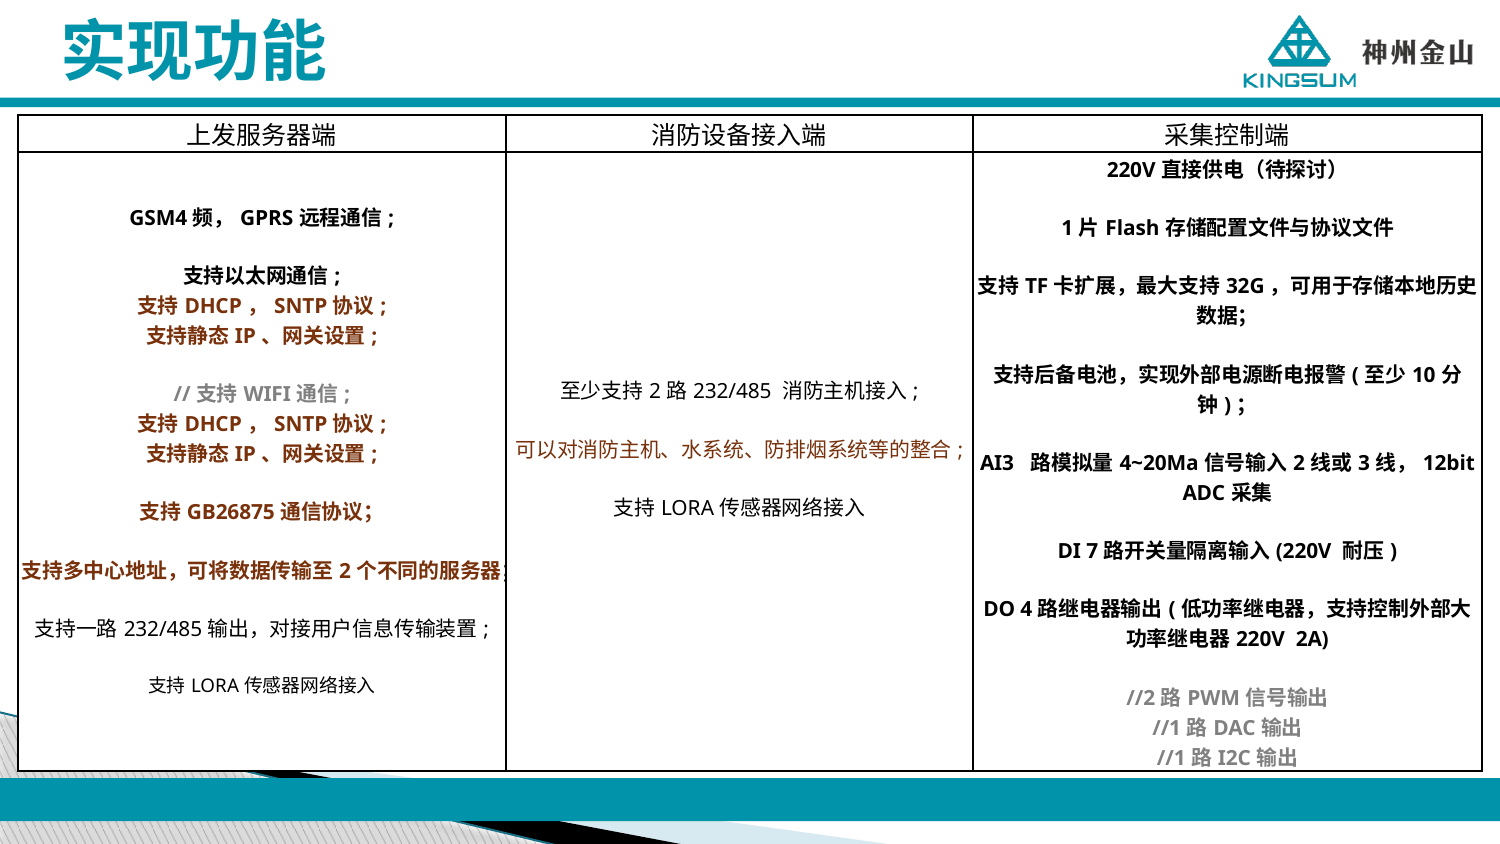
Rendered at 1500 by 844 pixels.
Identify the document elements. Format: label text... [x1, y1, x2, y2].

table_cell GSM4频，GPRS远程通信; 支持以太网通信; 支持DHCP，SNTP协议; 支持静态IP、网关设置; //支持WIFI通信; 支持DHCP，SNTP协议; 支持静态IP、网关设置; 支持GB26875通信协议； 支持多中心地址，可将数据传输至2个不同的服务器； 支持一路232/485输出，对接用户信息传输装置; 支持LORA传感器网络接入 [19, 153, 505, 770]
picture [1237, 13, 1500, 89]
title 实现功能 [60, 17, 1219, 94]
table_header 上发服务器端 [19, 116, 505, 151]
picture [1294, 392, 1472, 499]
table_header 采集控制端 [974, 116, 1481, 151]
table_header 消防设备接入端 [507, 116, 972, 151]
table_cell 220V直接供电（待探讨） 1片Flash存储配置文件与协议文件 支持TF卡扩展，最大支持32G，可用于存储本地历史数据； 支持后备电池，实现外部电源断电报警(至少10分钟)； AI3 路模拟量4~20Ma信号输入2线或3线，12bit ADC采集 DI 7路开关量隔离输入(220V 耐压) DO 4路继电器输出(低功率继电器，支持控制外部大功率继电器220V 2A) //2路PWM信号输出 //1路DAC输出 //1路I2C输出 [974, 153, 1481, 770]
table_cell 至少支持2路232/485 消防主机接入; 可以对消防主机、水系统、防排烟系统等的整合; 支持LORA传感器网络接入 [507, 153, 972, 770]
